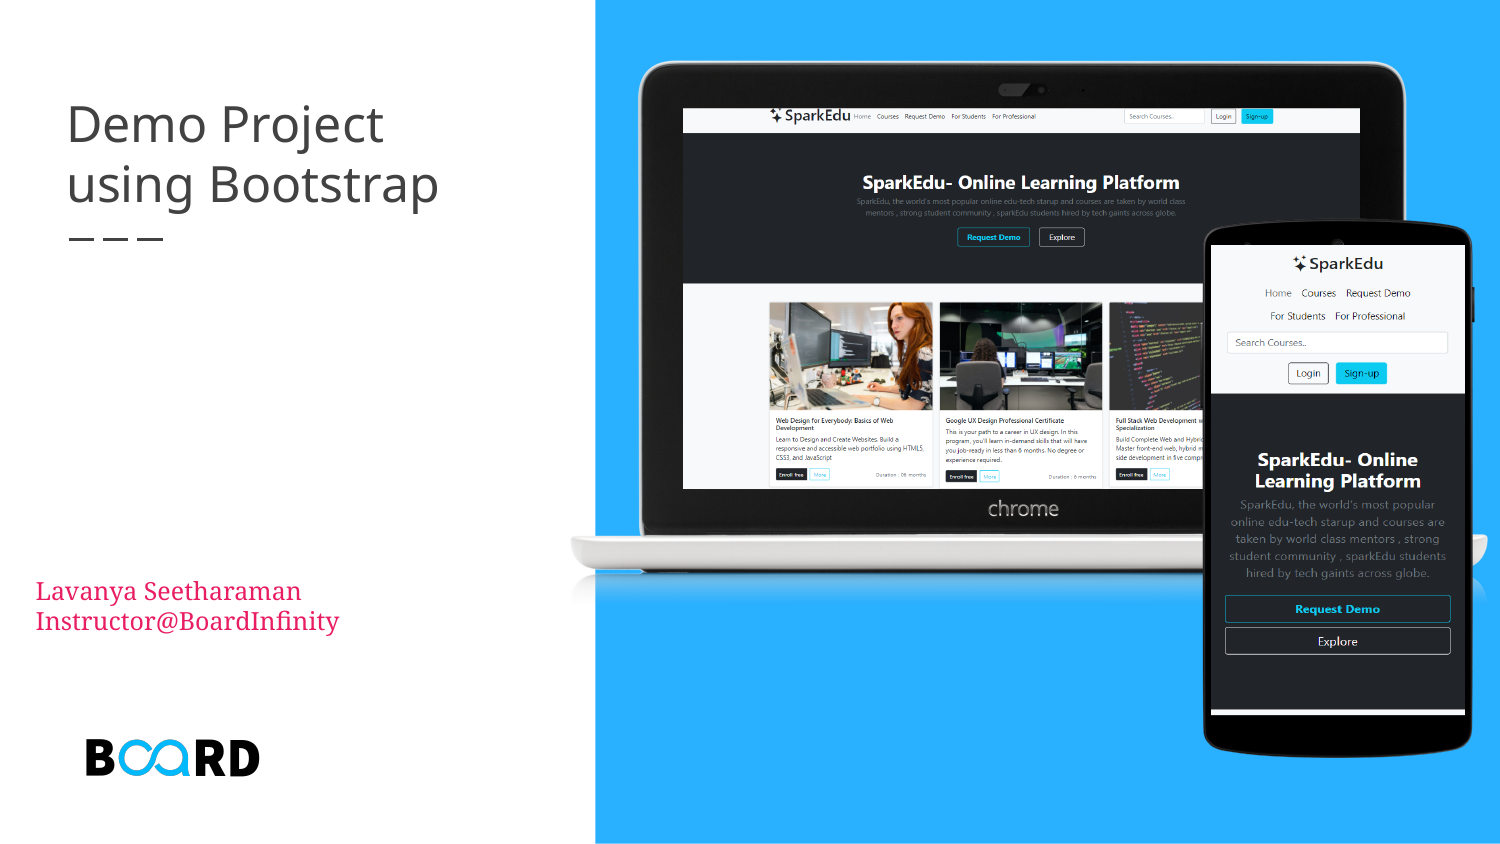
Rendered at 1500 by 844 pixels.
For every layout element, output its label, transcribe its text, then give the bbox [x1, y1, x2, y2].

text_box [595, 0, 1500, 844]
text_box Lavanya Seetharaman Instructor@BoardInfinity [20, 560, 587, 651]
title Demo Project using Bootstrap [51, 103, 512, 228]
picture [81, 734, 265, 782]
picture [569, 60, 1488, 605]
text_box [1199, 217, 1476, 759]
